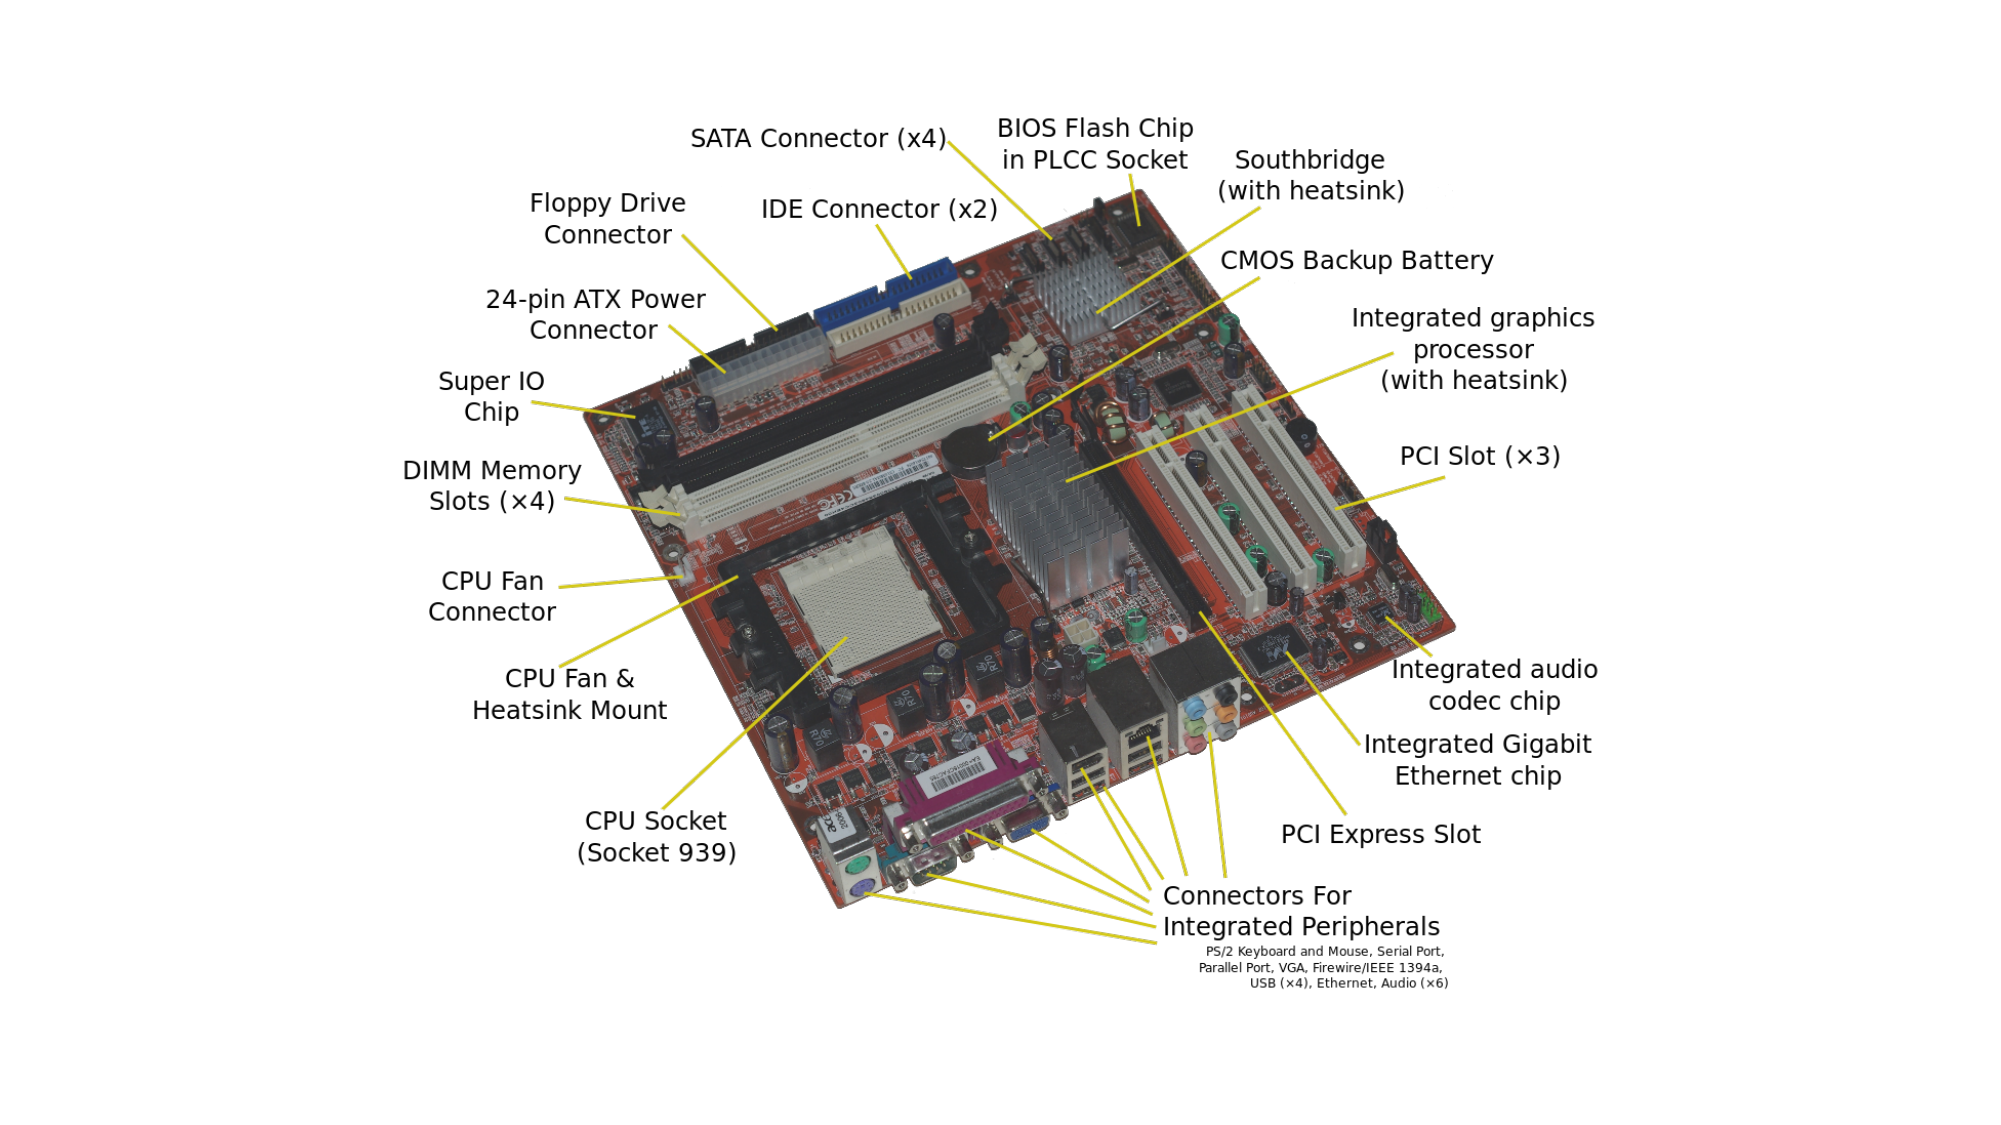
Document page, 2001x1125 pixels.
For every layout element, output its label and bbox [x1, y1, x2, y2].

list [385, 101, 1615, 1005]
